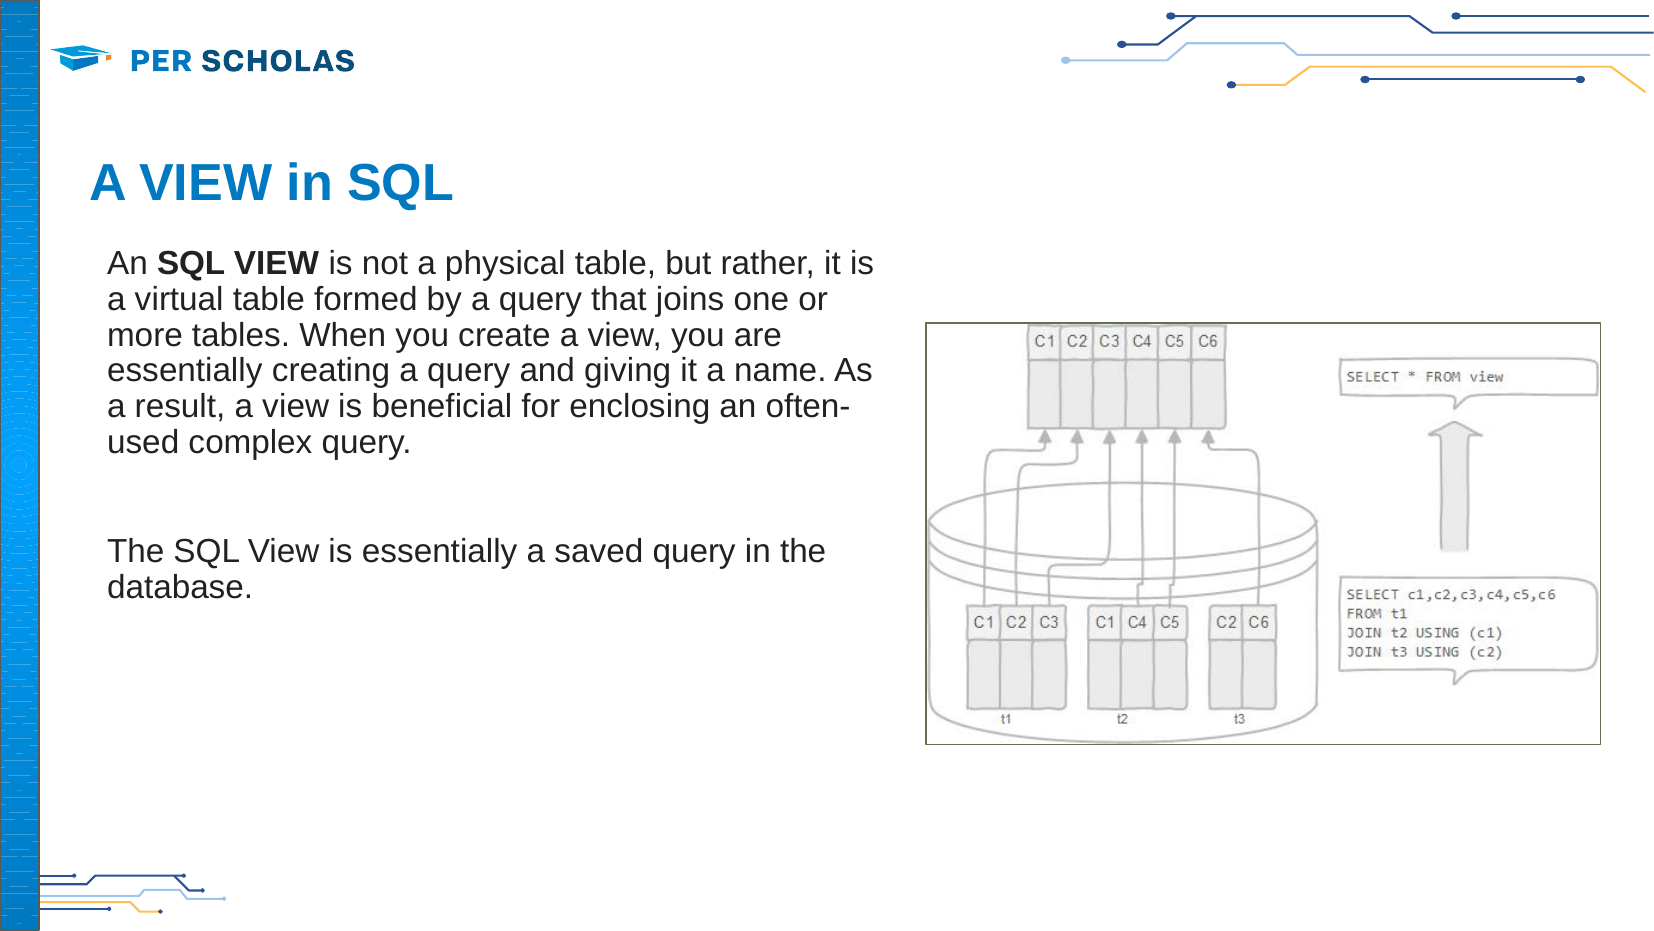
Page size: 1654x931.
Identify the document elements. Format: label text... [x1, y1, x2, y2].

picture [926, 323, 1601, 744]
list An SQL VIEW is not a physical table, but rather, it is a virtual table formed by a query that joins one or more tables. When you create a view, you are essentially creating a query and giving it a name. As a result, a view is beneficial for enclosing an often-used complex query. The SQL View is essentially a saved query in the database. [94, 233, 893, 848]
text_box ‹#› [1395, 38, 1534, 164]
picture [40, 19, 374, 91]
title A VIEW in SQL [77, 132, 1545, 228]
